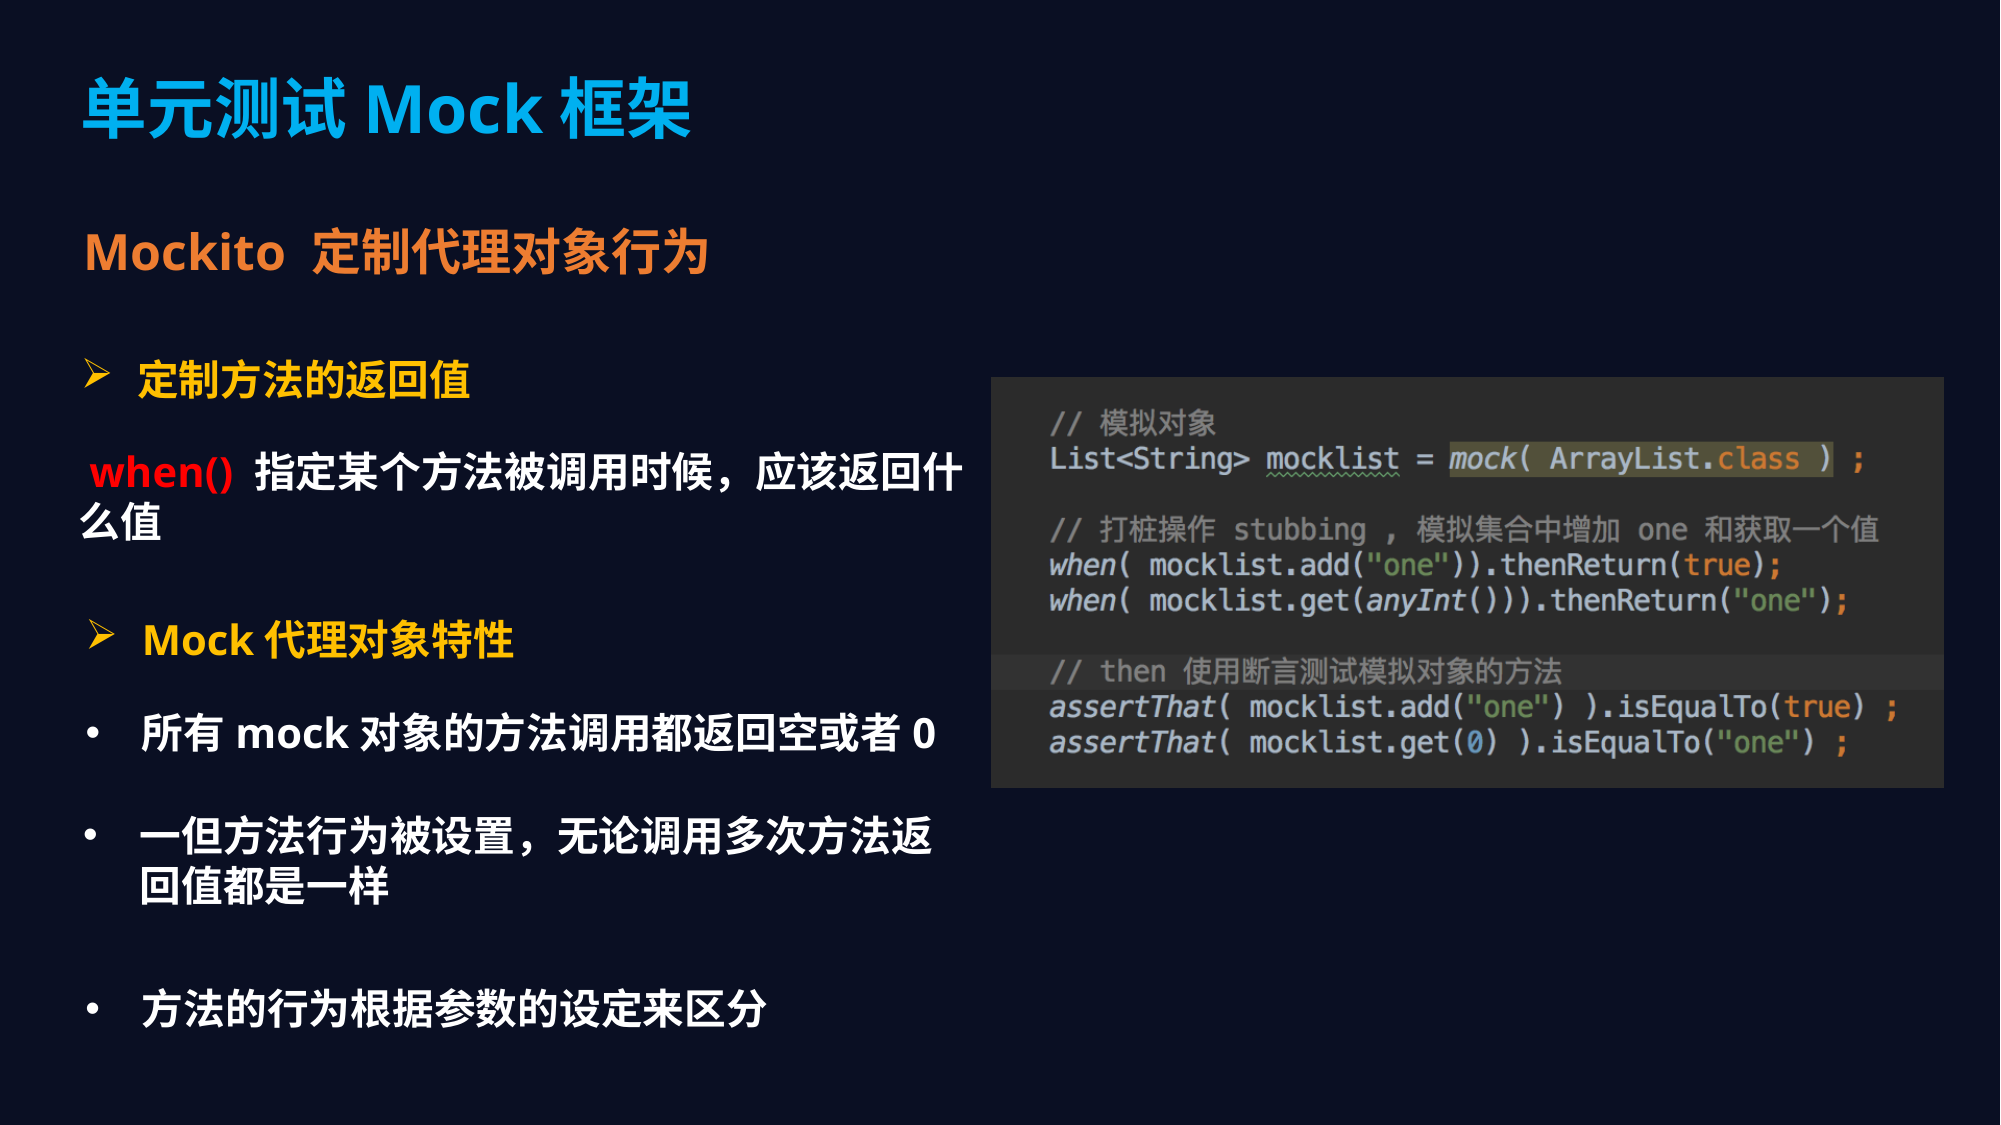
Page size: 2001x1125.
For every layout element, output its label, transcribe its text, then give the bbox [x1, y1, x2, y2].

text_box 单元测试Mock框架 [66, 59, 824, 155]
text_box 一但方法行为被设置，无论调用多次方法返回值都是一样 [68, 801, 967, 917]
text_box 方法的行为根据参数的设定来区分 [70, 975, 970, 1041]
text_box Mock代理对象特性 [70, 606, 640, 672]
text_box when() 指定某个方法被调用时候，应该返回什么值 [63, 438, 991, 554]
text_box 所有mock对象的方法调用都返回空或者0 [70, 699, 972, 765]
text_box 定制方法的返回值 [66, 346, 635, 411]
text_box Mockito 定制代理对象行为 [68, 212, 824, 288]
picture [991, 377, 1944, 788]
